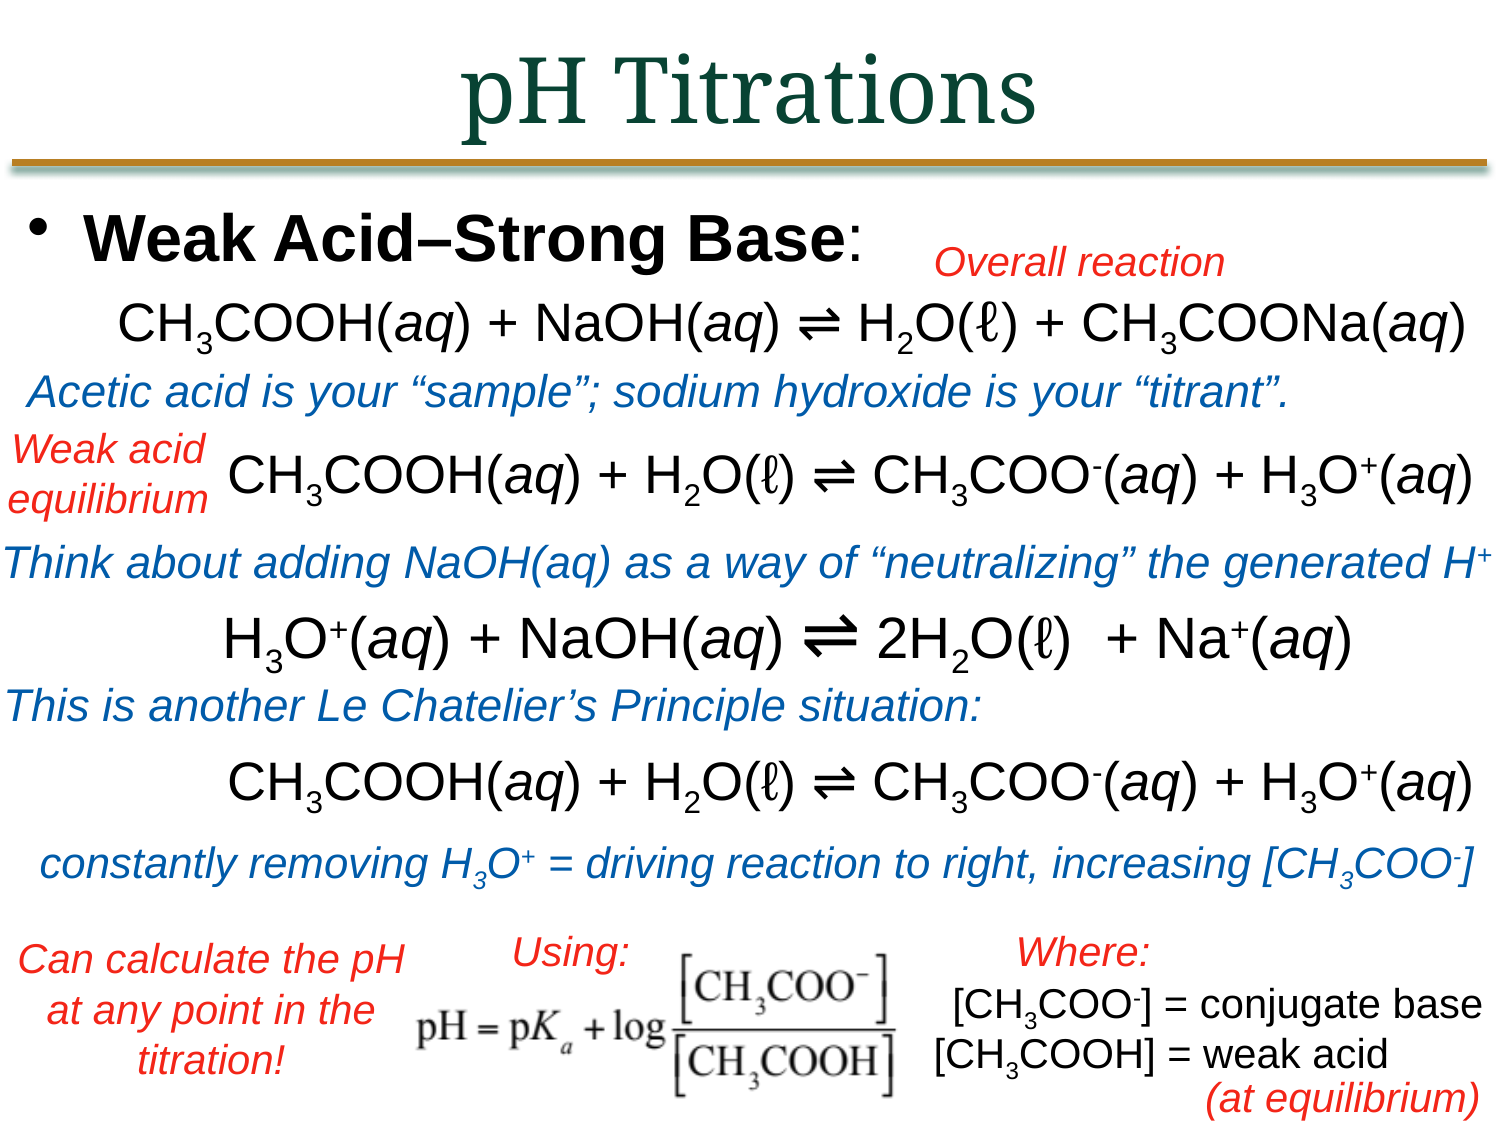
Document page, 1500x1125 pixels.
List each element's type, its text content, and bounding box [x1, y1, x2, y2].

text_box constantly removing H3O+ [24, 827, 533, 902]
list Weak Acid–Strong Base: CH3COOH(aq) + NaOH(aq) ⇌ H2O(ℓ) + CH3COONa(aq) [12, 187, 1488, 363]
text_box Think about adding NaOH(aq) as a way of “neutralizing” the generated H+ [0, 525, 1500, 595]
text_box This is another Le Chatelier’s Principle situation: [0, 668, 1500, 738]
text_box Where: [980, 916, 1197, 969]
text_box [CH3COOH] = weak acid [918, 1019, 1444, 1092]
text_box CH3COOH(aq) + H2O(ℓ) ⇌ CH3COO-(aq) + H3O+(aq) [255, 431, 1490, 521]
text_box [CH3COO-] = conjugate base [937, 969, 1500, 1042]
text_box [412, 949, 900, 1101]
text_box CH3COOH(aq) + H2O(ℓ) ⇌ CH3COO-(aq) + H3O+(aq) [212, 738, 1490, 828]
text_box Using: [493, 916, 648, 948]
text_box Can calculate the pH at any point in the titration! [0, 924, 436, 1090]
text_box Weak acid equilibrium [0, 414, 255, 525]
text_box (at equilibrium) [1137, 1063, 1500, 1125]
text_box Acetic acid is your “sample”; sodium hydroxide is your “titrant”. [12, 354, 1463, 425]
text_box Overall reaction [918, 227, 1332, 292]
text_box = driving reaction to right, increasing [CH3COO-] [533, 827, 1500, 902]
text_box pH Titrations [0, 24, 1500, 175]
text_box H3O+(aq) + NaOH(aq) ⇌ 2H2O(ℓ) + Na+(aq) [207, 580, 1385, 668]
